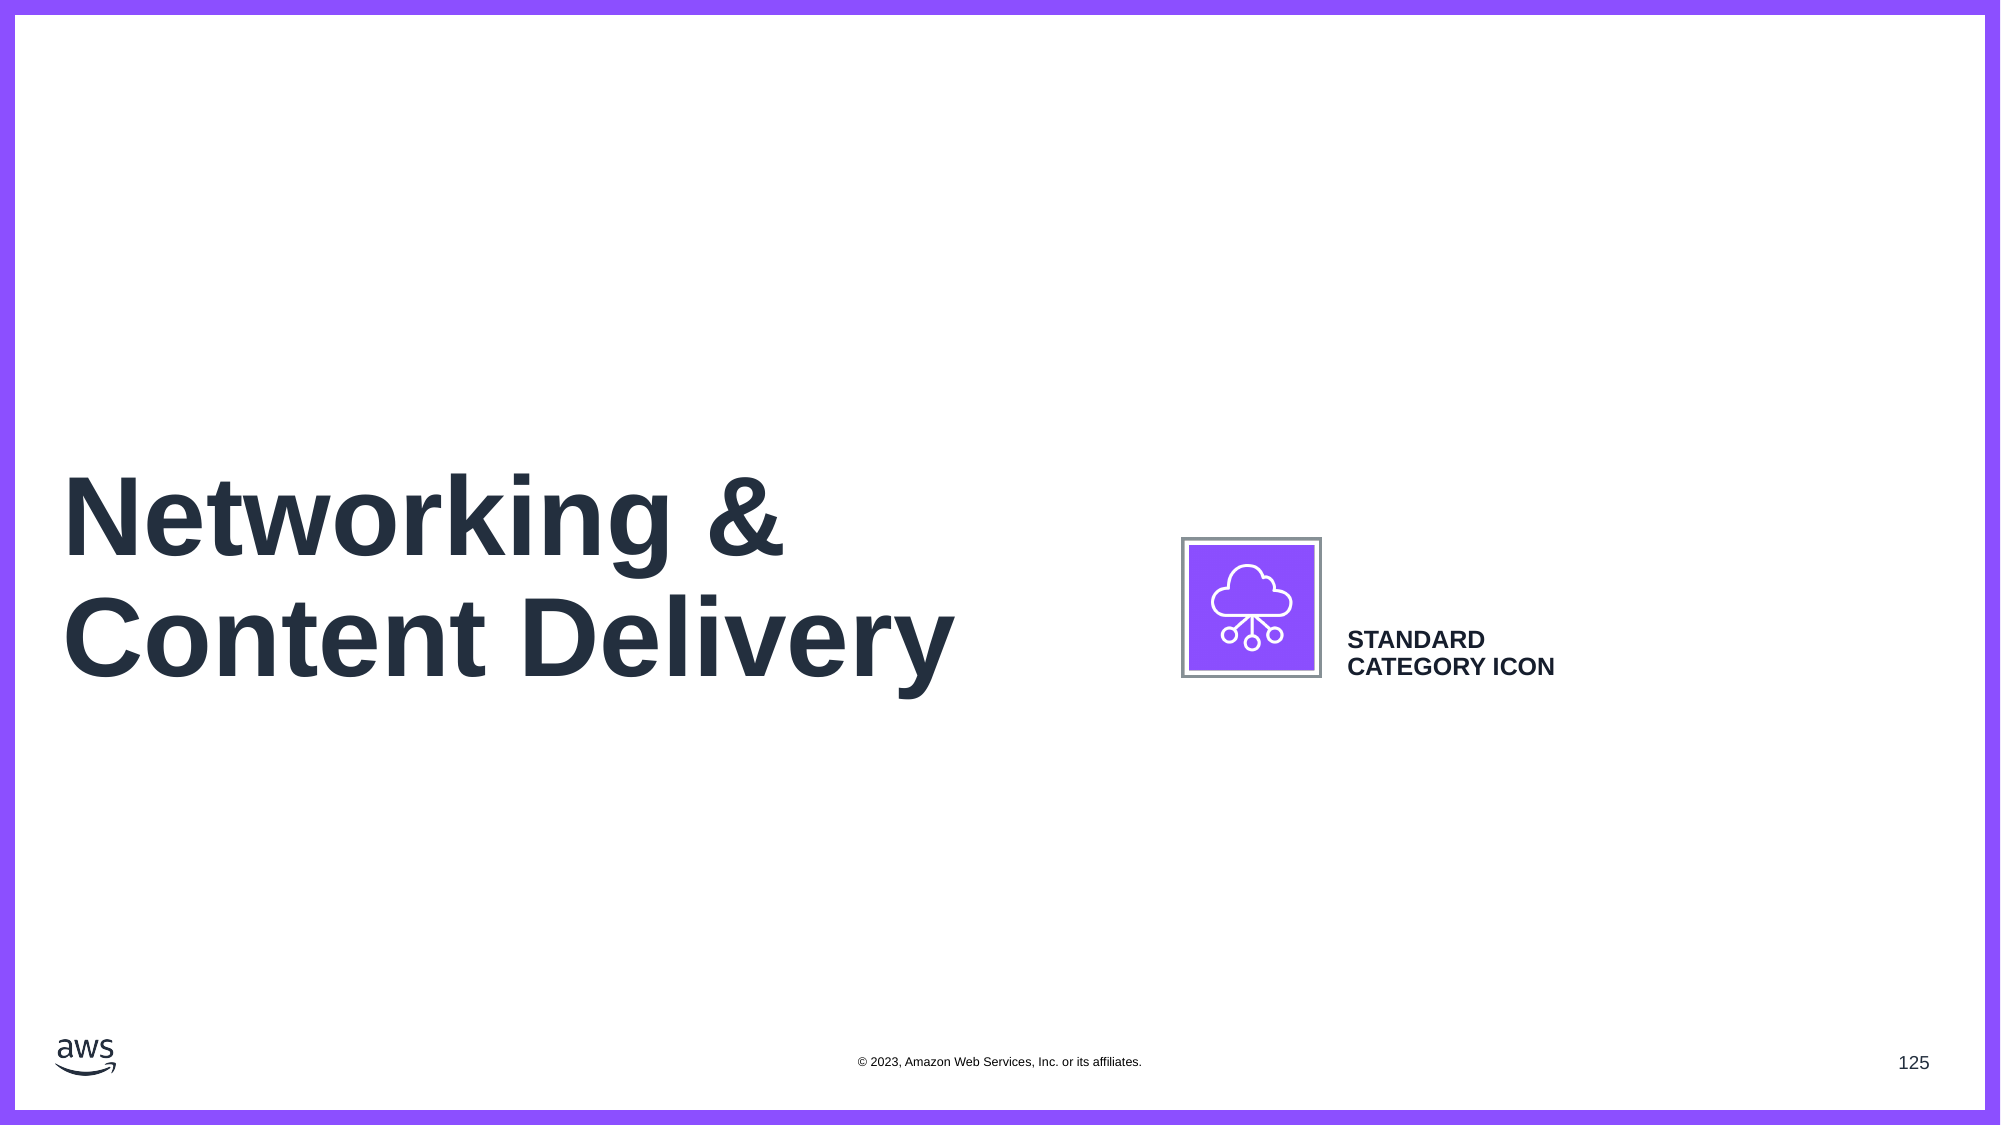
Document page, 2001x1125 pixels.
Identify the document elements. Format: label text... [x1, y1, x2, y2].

picture [55, 1039, 116, 1076]
slide_number 125 [1494, 1031, 1945, 1092]
text_box STANDARD CATEGORY ICON [1332, 541, 1780, 689]
title Networking & Content Delivery [47, 339, 1393, 709]
picture [1181, 537, 1322, 678]
footer © 2023, Amazon Web Services, Inc. or its affiliates. [662, 1031, 1338, 1092]
